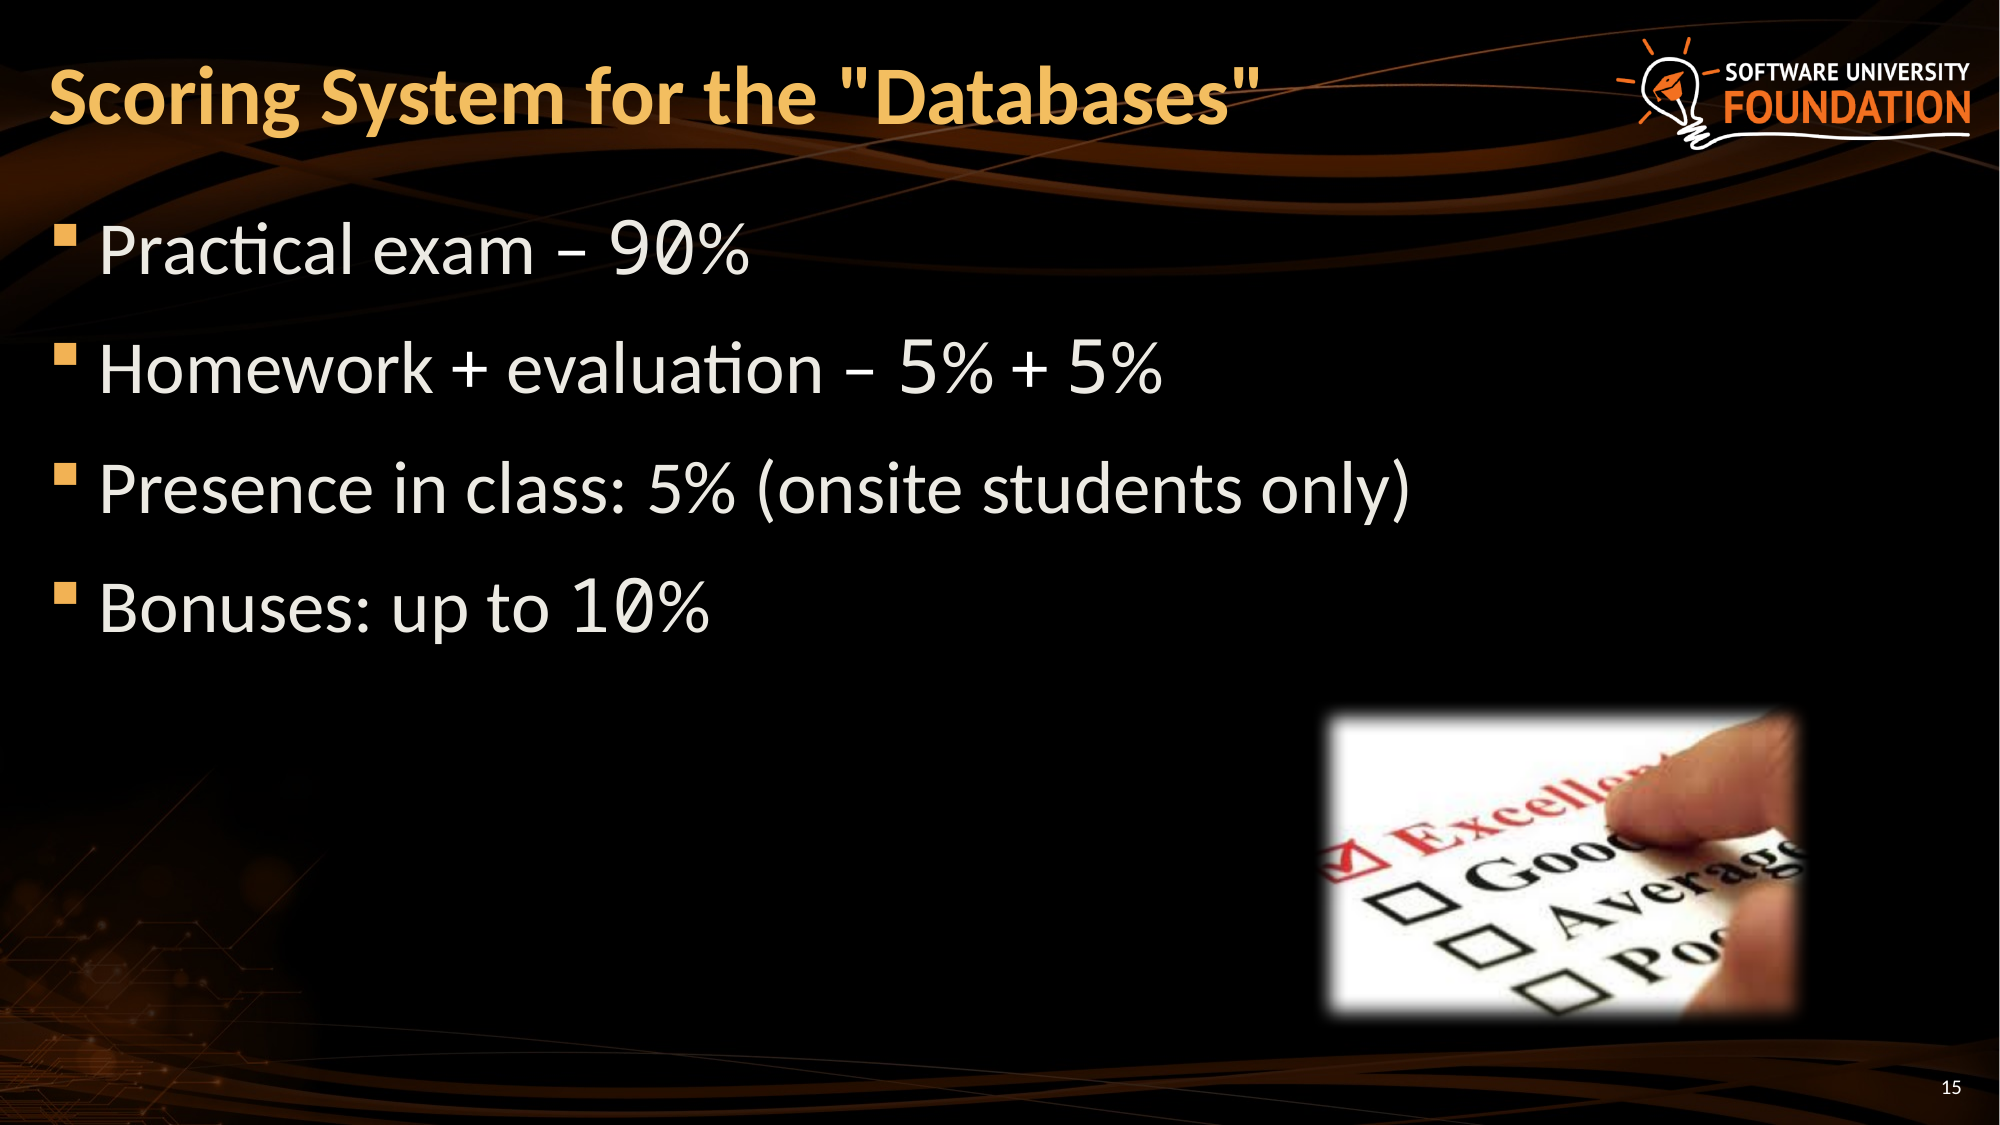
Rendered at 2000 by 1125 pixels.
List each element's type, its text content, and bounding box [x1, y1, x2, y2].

picture [0, 0, 2000, 1125]
list Practical exam – 90% Homework + evaluation – 5% + 5% Presence in class: 5% (onsite students only) Bonuses: up to 10% [31, 188, 1968, 1103]
title Scoring System for the "Databases" [30, 6, 1602, 189]
